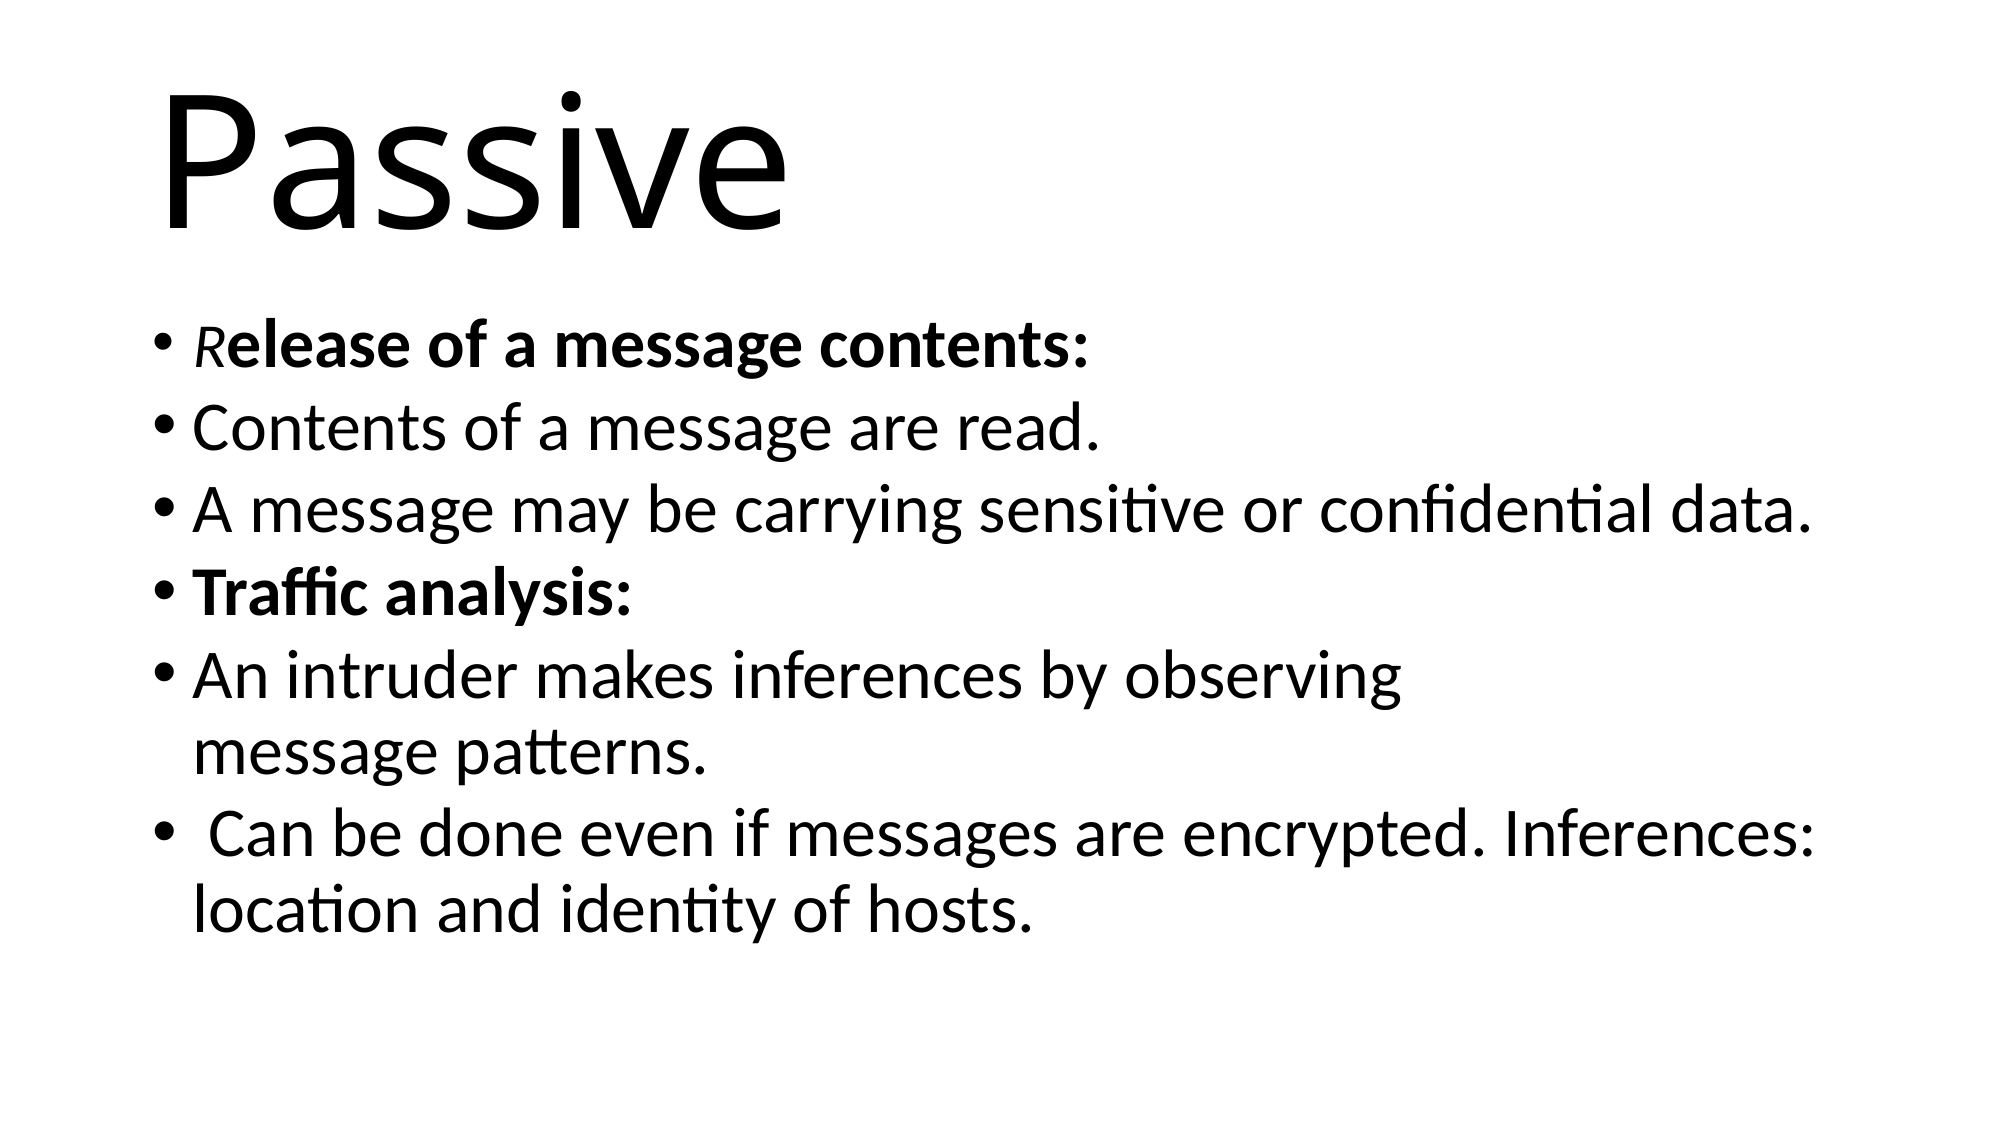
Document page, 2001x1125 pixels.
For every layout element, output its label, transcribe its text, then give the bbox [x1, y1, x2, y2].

list Release of a message contents: Contents of a message are read. A message may be carrying sensitive or confidential data. Traffic analysis: An intruder makes inferences by observing message patterns. Can be done even if messages are encrypted. Inferences: location and identity of hosts. [137, 299, 1863, 1014]
title Passive [137, 59, 1863, 278]
